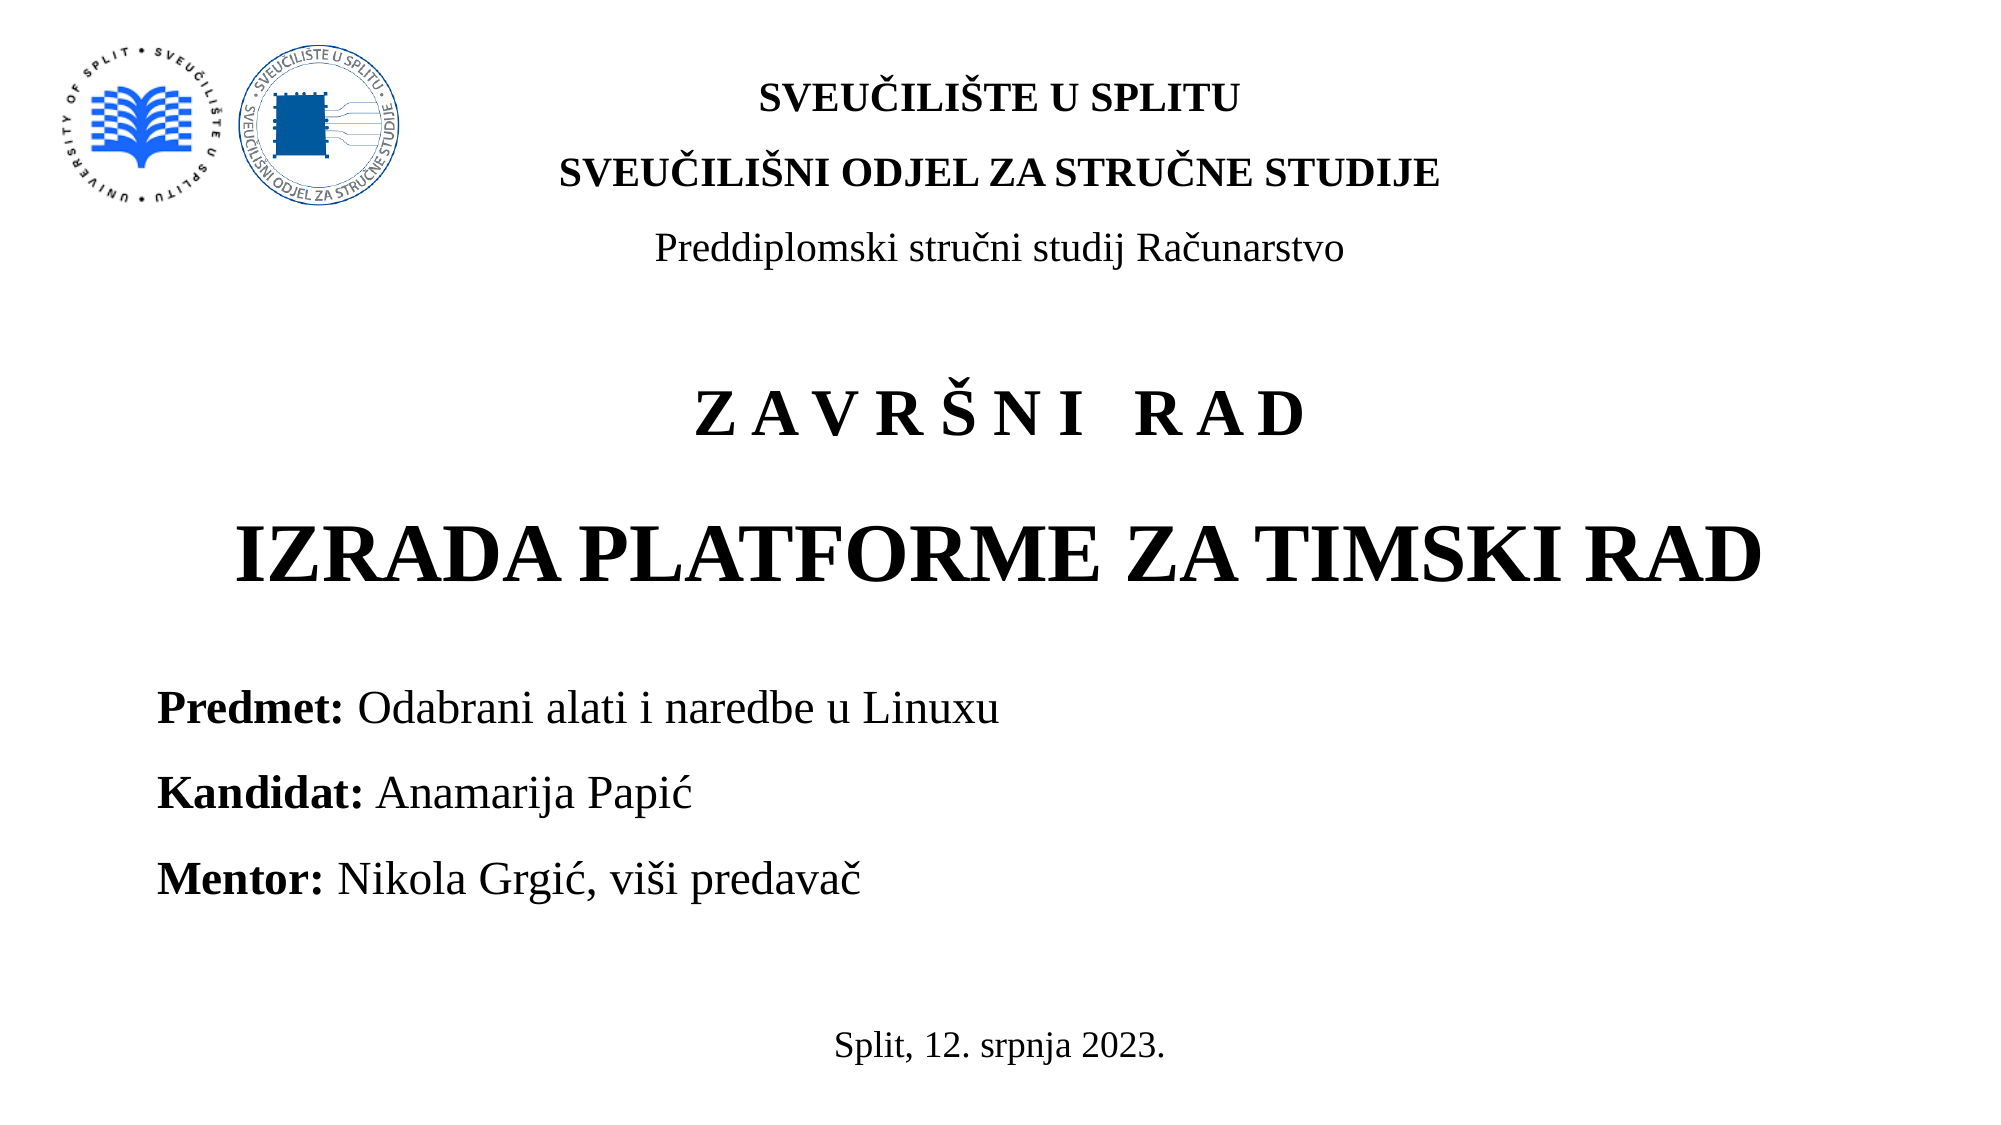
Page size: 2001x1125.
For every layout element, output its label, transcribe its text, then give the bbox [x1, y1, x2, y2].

picture [236, 43, 400, 207]
picture [58, 43, 226, 207]
subtitle Predmet: Odabrani alati i naredbe u Linuxu Kandidat: Anamarija Papić Mentor: Nikola Grgić, viši predavač [142, 640, 1858, 912]
text_box SVEUČILIŠTE U SPLITU SVEUČILIŠNI ODJEL ZA STRUČNE STUDIJE Preddiplomski stručni studij Računarstvo [142, 29, 1858, 285]
text_box Split, 12. srpnja 2023. [142, 969, 1858, 1081]
title Z A V R Š N I R A D IZRADA PLATFORME ZA TIMSKI RAD [142, 301, 1858, 625]
